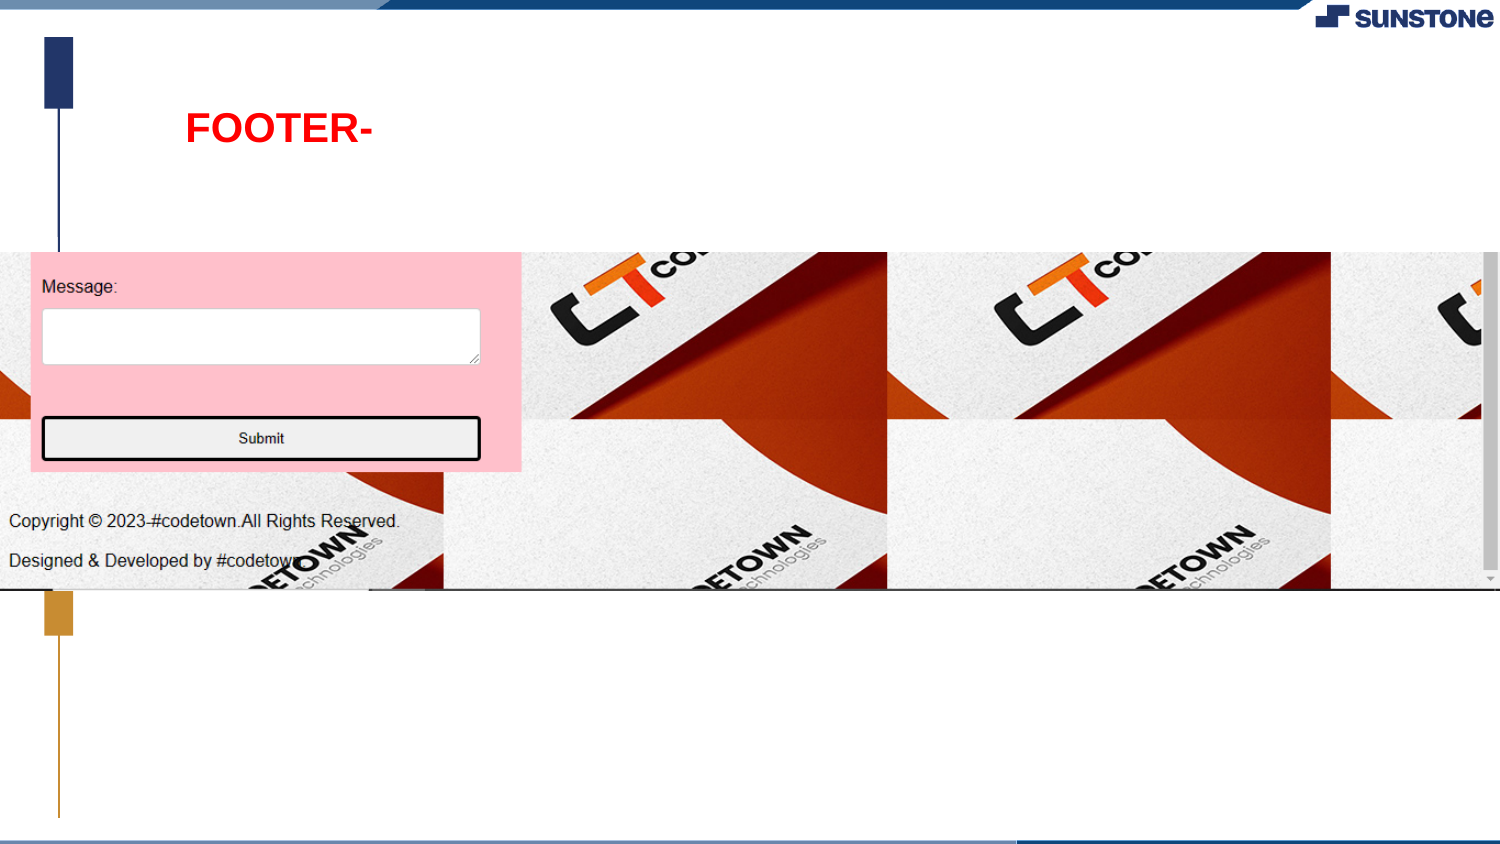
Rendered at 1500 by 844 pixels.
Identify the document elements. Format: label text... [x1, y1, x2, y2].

text_box FOOTER- [170, 93, 1116, 159]
picture [0, 0, 1500, 844]
